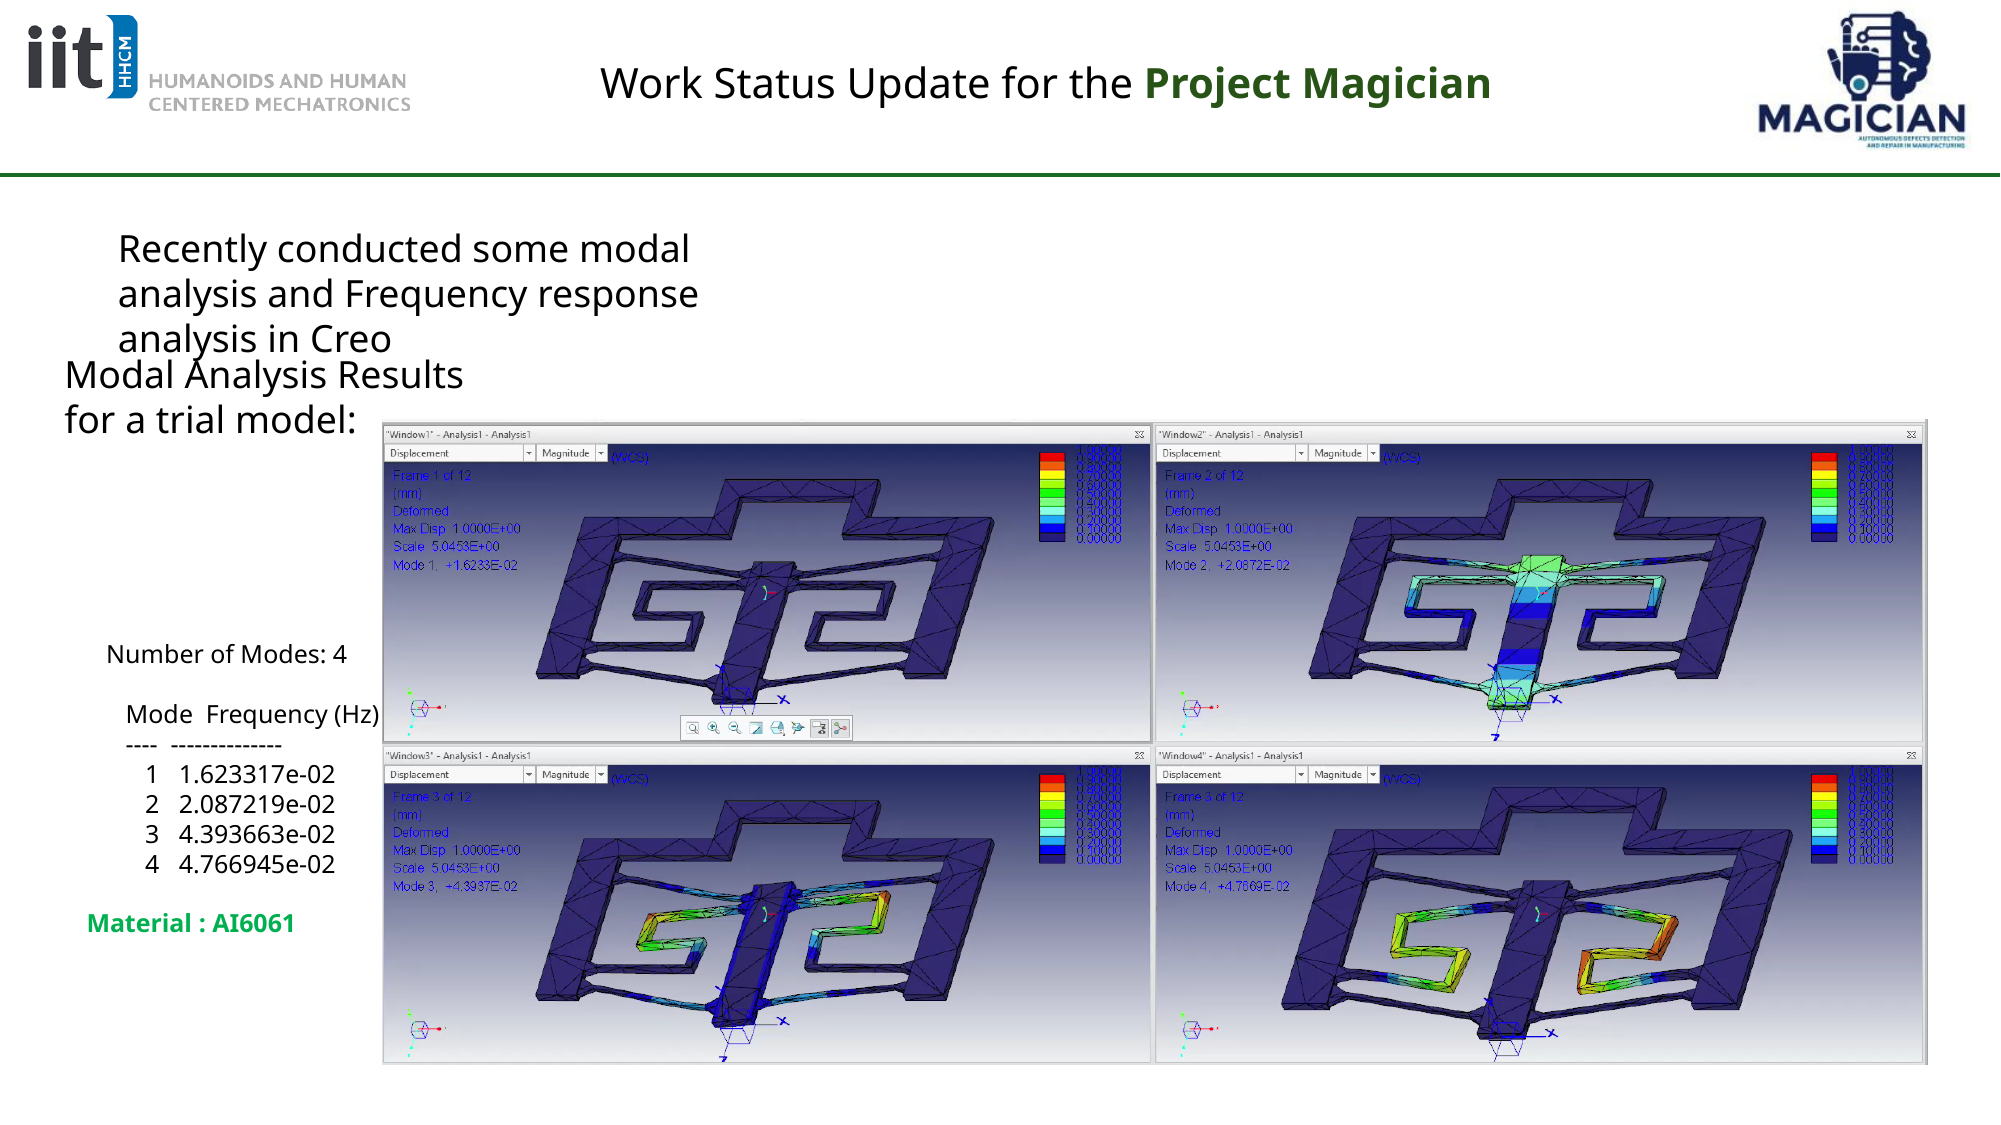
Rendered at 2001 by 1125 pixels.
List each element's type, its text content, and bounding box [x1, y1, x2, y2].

text_box Work Status Update for the Project Magician [585, 49, 1523, 115]
picture [18, 14, 410, 112]
text_box Number of Modes: 4 Mode Frequency (Hz) ---- -------------- 1 1.623317e-02 2 2.087219e-02 3 4.393663e-02 4 4.766945e-02 Material : AI6061 [71, 601, 381, 946]
text_box Recently conducted some modal analysis and Frequency response analysis in Creo [103, 217, 845, 368]
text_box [381, 418, 1929, 1067]
picture [1743, 0, 1982, 154]
text_box Modal Analysis Results for a trial model: [49, 343, 527, 449]
